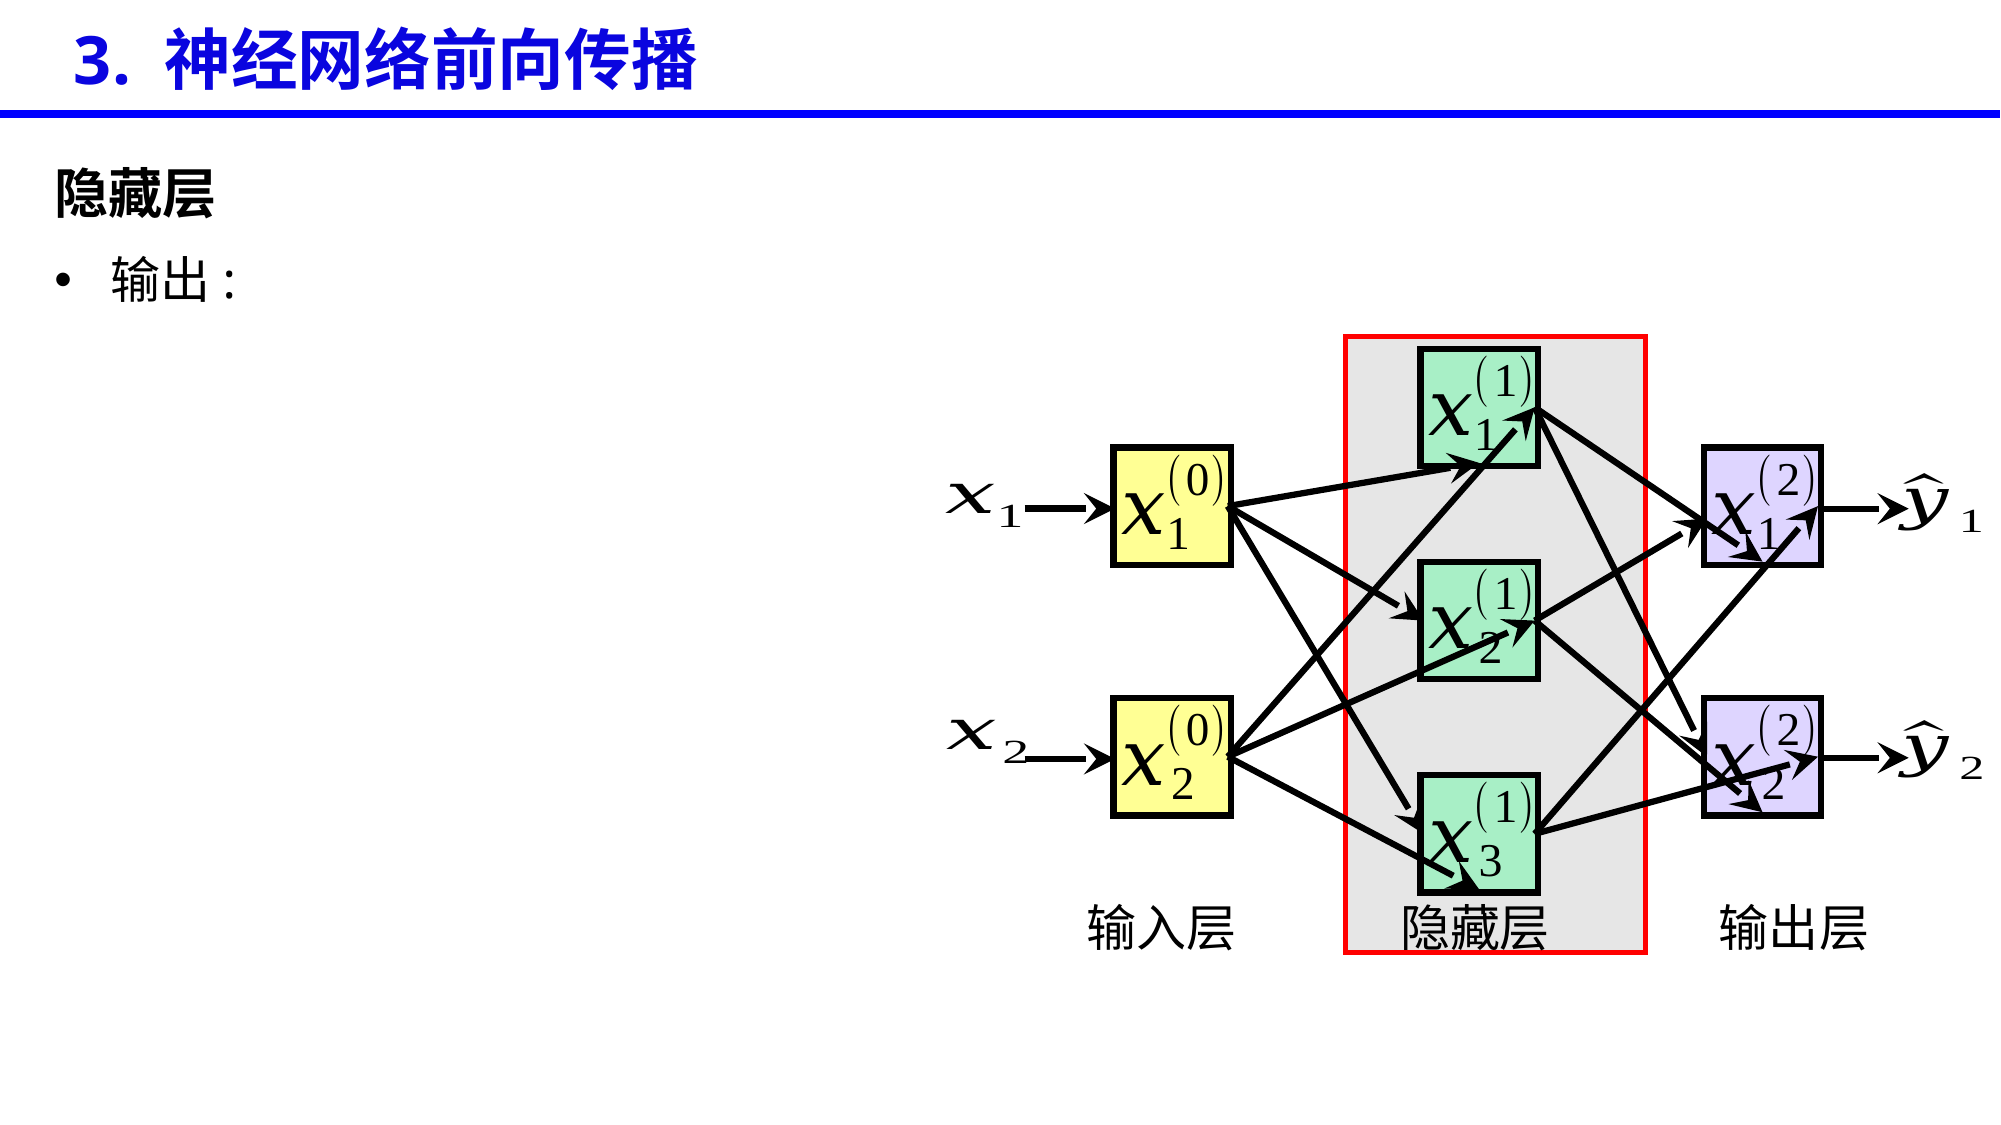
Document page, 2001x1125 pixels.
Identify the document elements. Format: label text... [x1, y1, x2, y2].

text_box 3. 神经网络前向传播 [59, 10, 1308, 106]
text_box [940, 351, 1983, 966]
text_box [1344, 336, 1647, 351]
